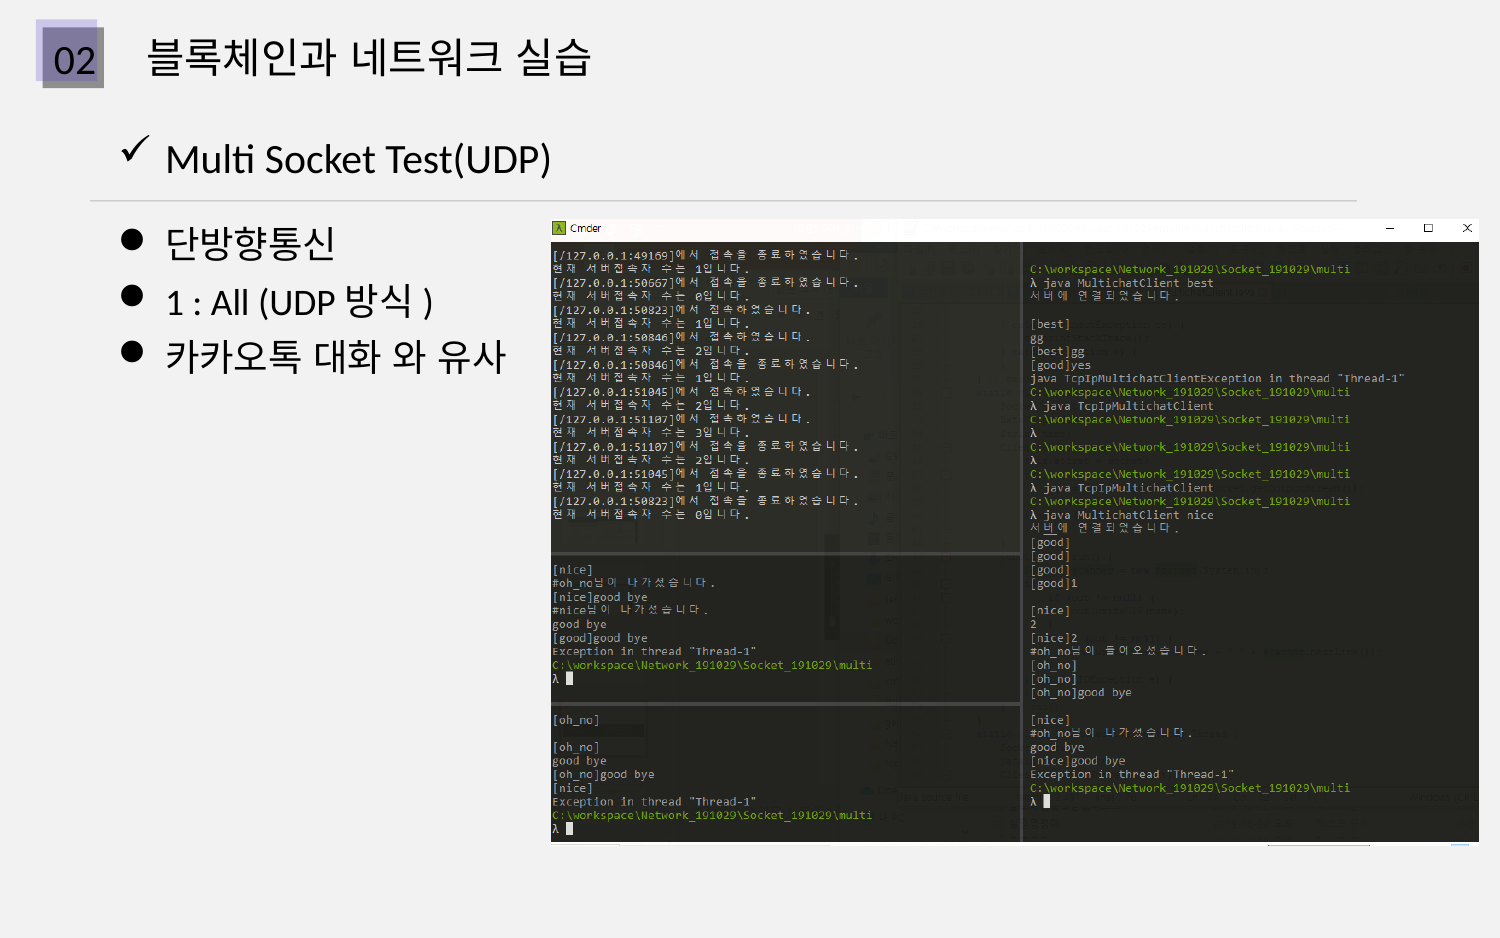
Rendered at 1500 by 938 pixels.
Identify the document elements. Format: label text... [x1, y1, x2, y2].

list 단방향통신 1 : All (UDP방식) 카카오톡 대화 와 유사 [103, 219, 551, 814]
list 02 [39, 30, 123, 86]
list Multi Socket Test(UDP) [103, 129, 1397, 183]
list 블록체인과 네트워크 실습 [131, 30, 1425, 84]
picture [551, 219, 1479, 846]
